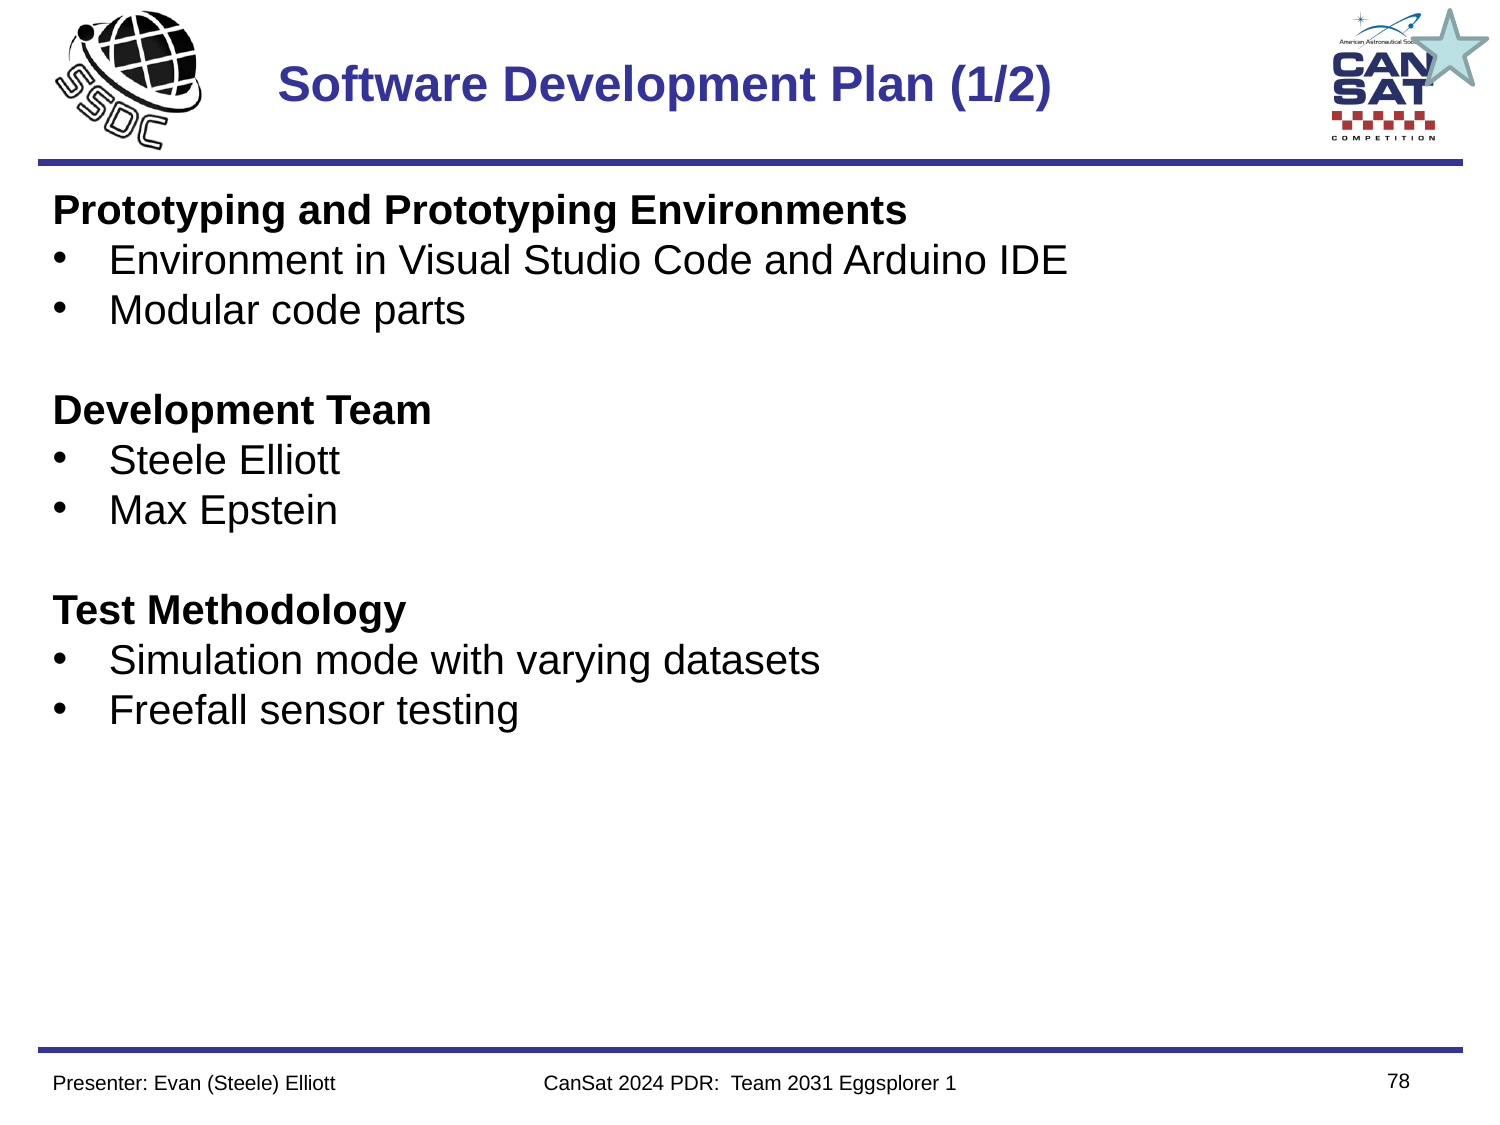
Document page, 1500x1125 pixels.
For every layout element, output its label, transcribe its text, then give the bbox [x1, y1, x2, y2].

list Prototyping and Prototyping Environments Environment in Visual Studio Code and Arduino IDE Modular code parts Development Team Steele Elliott Max Epstein Test Methodology Simulation mode with varying datasets Freefall sensor testing [37, 174, 1463, 1025]
slide_number 78 [1312, 1059, 1425, 1100]
title Software Development Plan (1/2) [265, 12, 1238, 150]
picture [1322, 12, 1447, 148]
picture [10, 6, 263, 153]
footer CanSat 2024 PDR: Team 2031 Eggsplorer 1 [450, 1062, 1050, 1103]
text_box Presenter: Evan (Steele) Elliott [37, 1062, 413, 1103]
text_box [1412, 9, 1488, 85]
